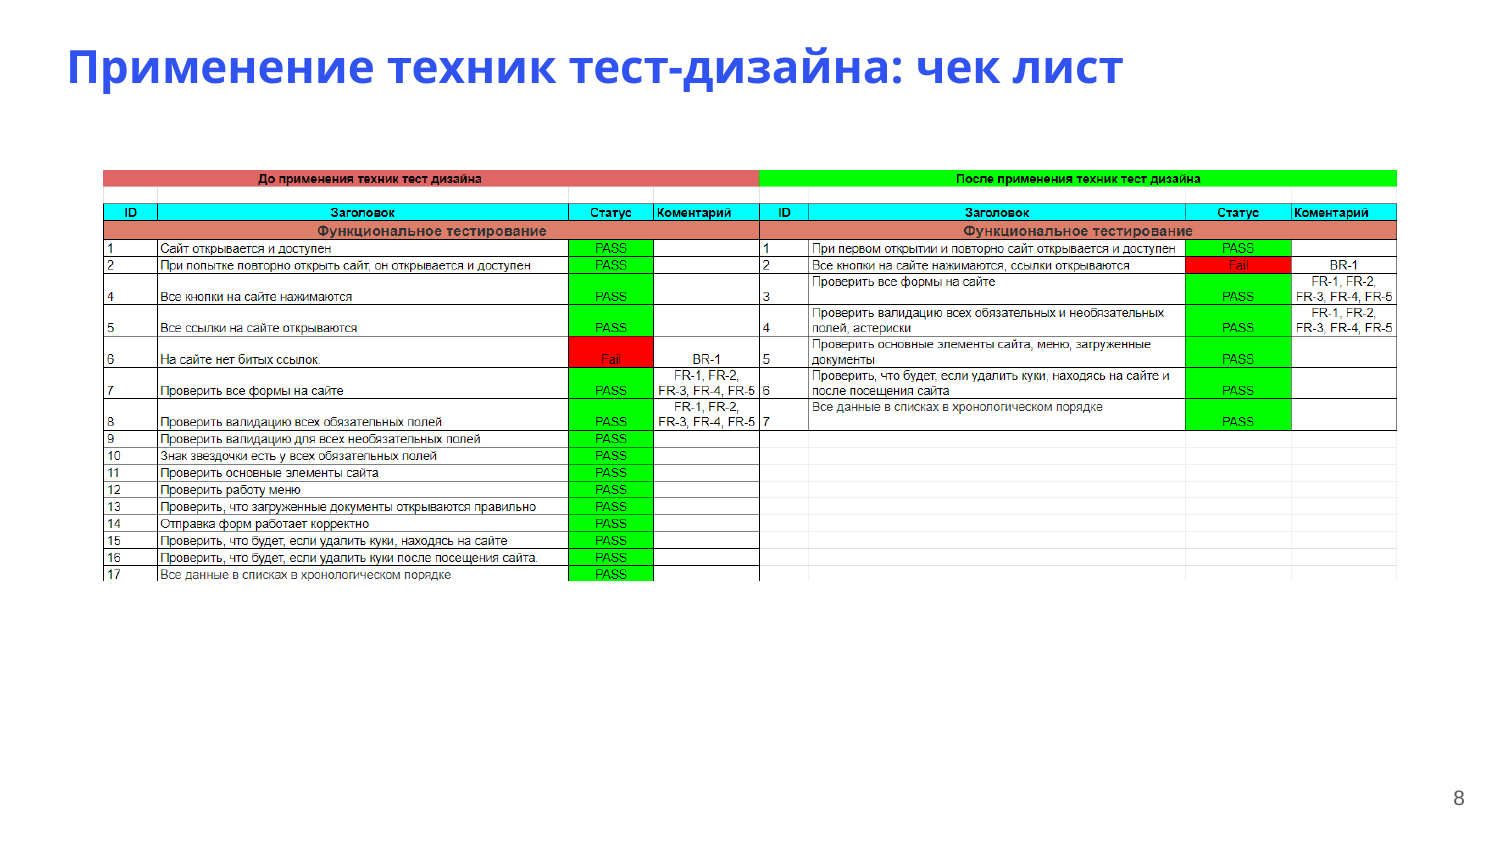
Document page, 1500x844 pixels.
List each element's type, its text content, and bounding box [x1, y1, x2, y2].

title Применение техник тест-дизайна: чек лист [51, 23, 1449, 117]
slide_number 8 [1424, 771, 1480, 824]
picture [102, 169, 1397, 582]
